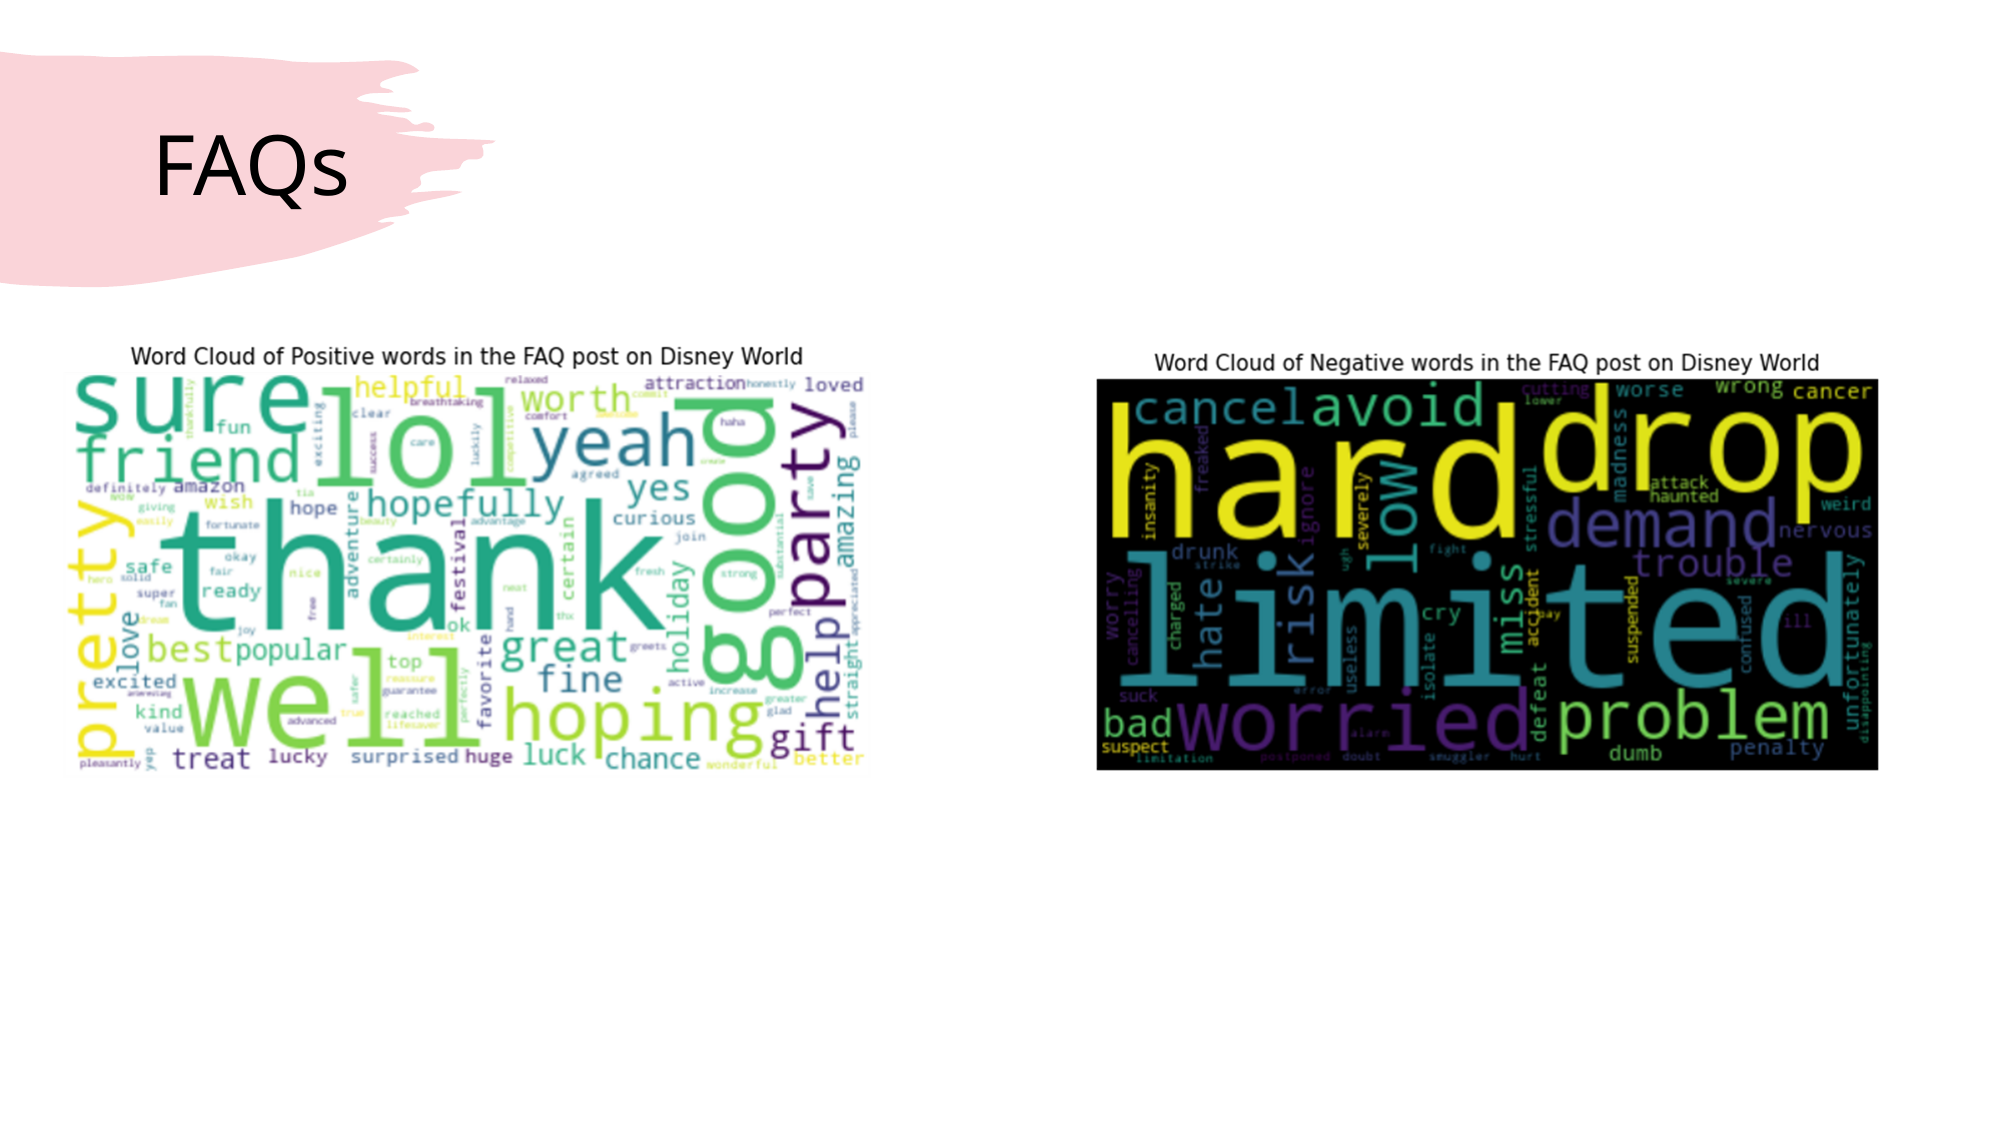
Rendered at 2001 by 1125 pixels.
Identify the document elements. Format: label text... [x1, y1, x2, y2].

picture [54, 337, 880, 787]
title FAQs [137, 59, 1863, 278]
picture [1087, 344, 1888, 781]
